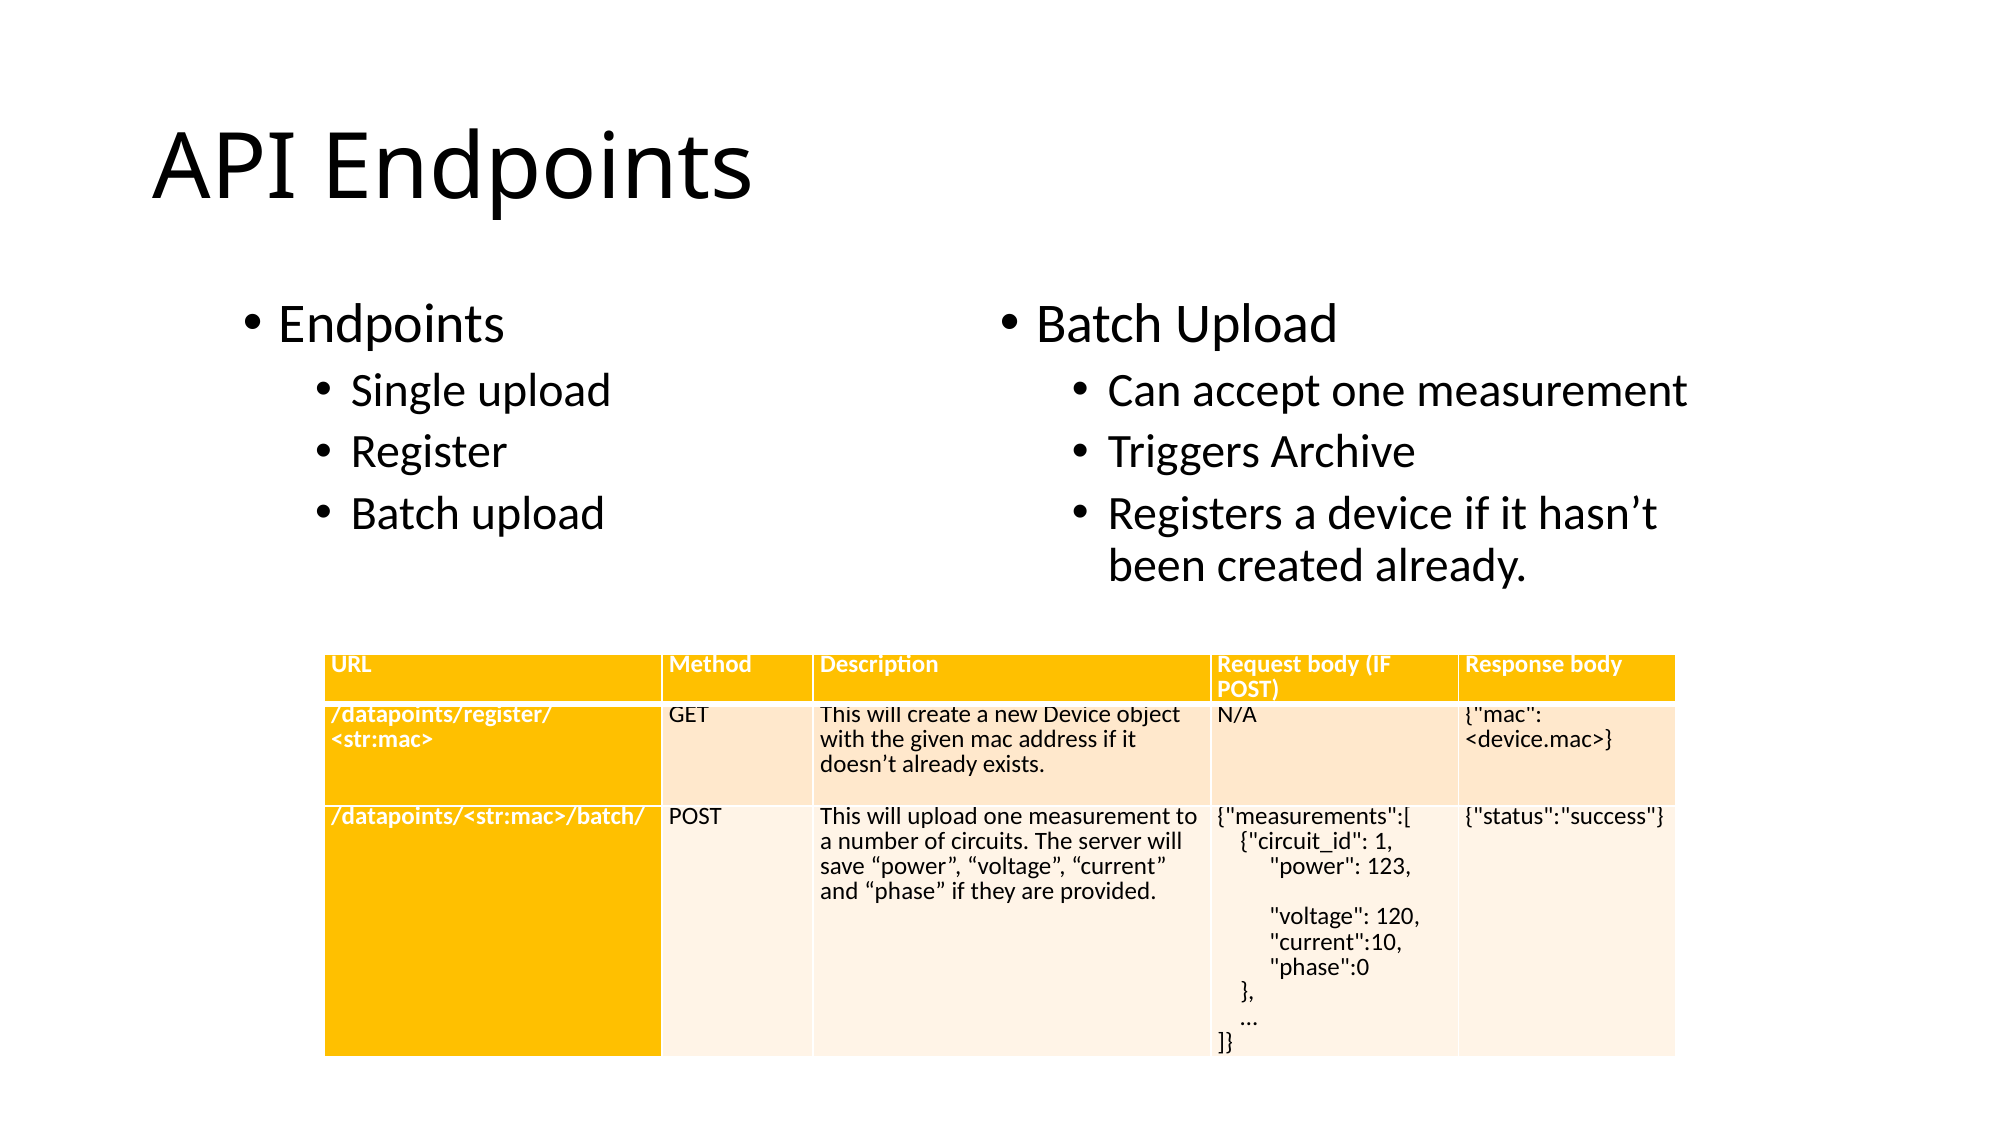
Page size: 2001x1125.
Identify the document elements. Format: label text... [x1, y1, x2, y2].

table_header Request body (IF POST) [1212, 655, 1458, 701]
table_header URL [325, 655, 661, 701]
table_header Method [663, 655, 812, 701]
table_cell {"status":"success"} [1459, 807, 1675, 1056]
table_cell {"mac": <device.mac>} [1459, 707, 1675, 805]
title API Endpoints [137, 59, 1863, 278]
table_cell /datapoints/<str:mac>/batch/ [325, 807, 661, 1056]
table_cell {"measurements":[ {"circuit_id": 1, "power": 123, "voltage": 120, "current":10, "phase":0 }, … ]} [1212, 807, 1458, 1056]
table_cell This will create a new Device object with the given mac address if it doesn’t already exists. [814, 707, 1210, 805]
table_header Response body [1459, 655, 1675, 701]
list Endpoints Single upload Register Batch upload Batch Upload Can accept one measurement Triggers Archive Registers a device if it hasn’t been created already. [227, 287, 1772, 602]
table_cell N/A [1212, 707, 1458, 805]
table_cell This will upload one measurement to a number of circuits. The server will save “power”, “voltage”, “current” and “phase” if they are provided. [814, 807, 1210, 1056]
table_cell /datapoints/register/<str:mac> [325, 707, 661, 805]
table_header Description [814, 655, 1210, 701]
table_cell GET [663, 707, 812, 805]
table_cell POST [663, 807, 812, 1056]
